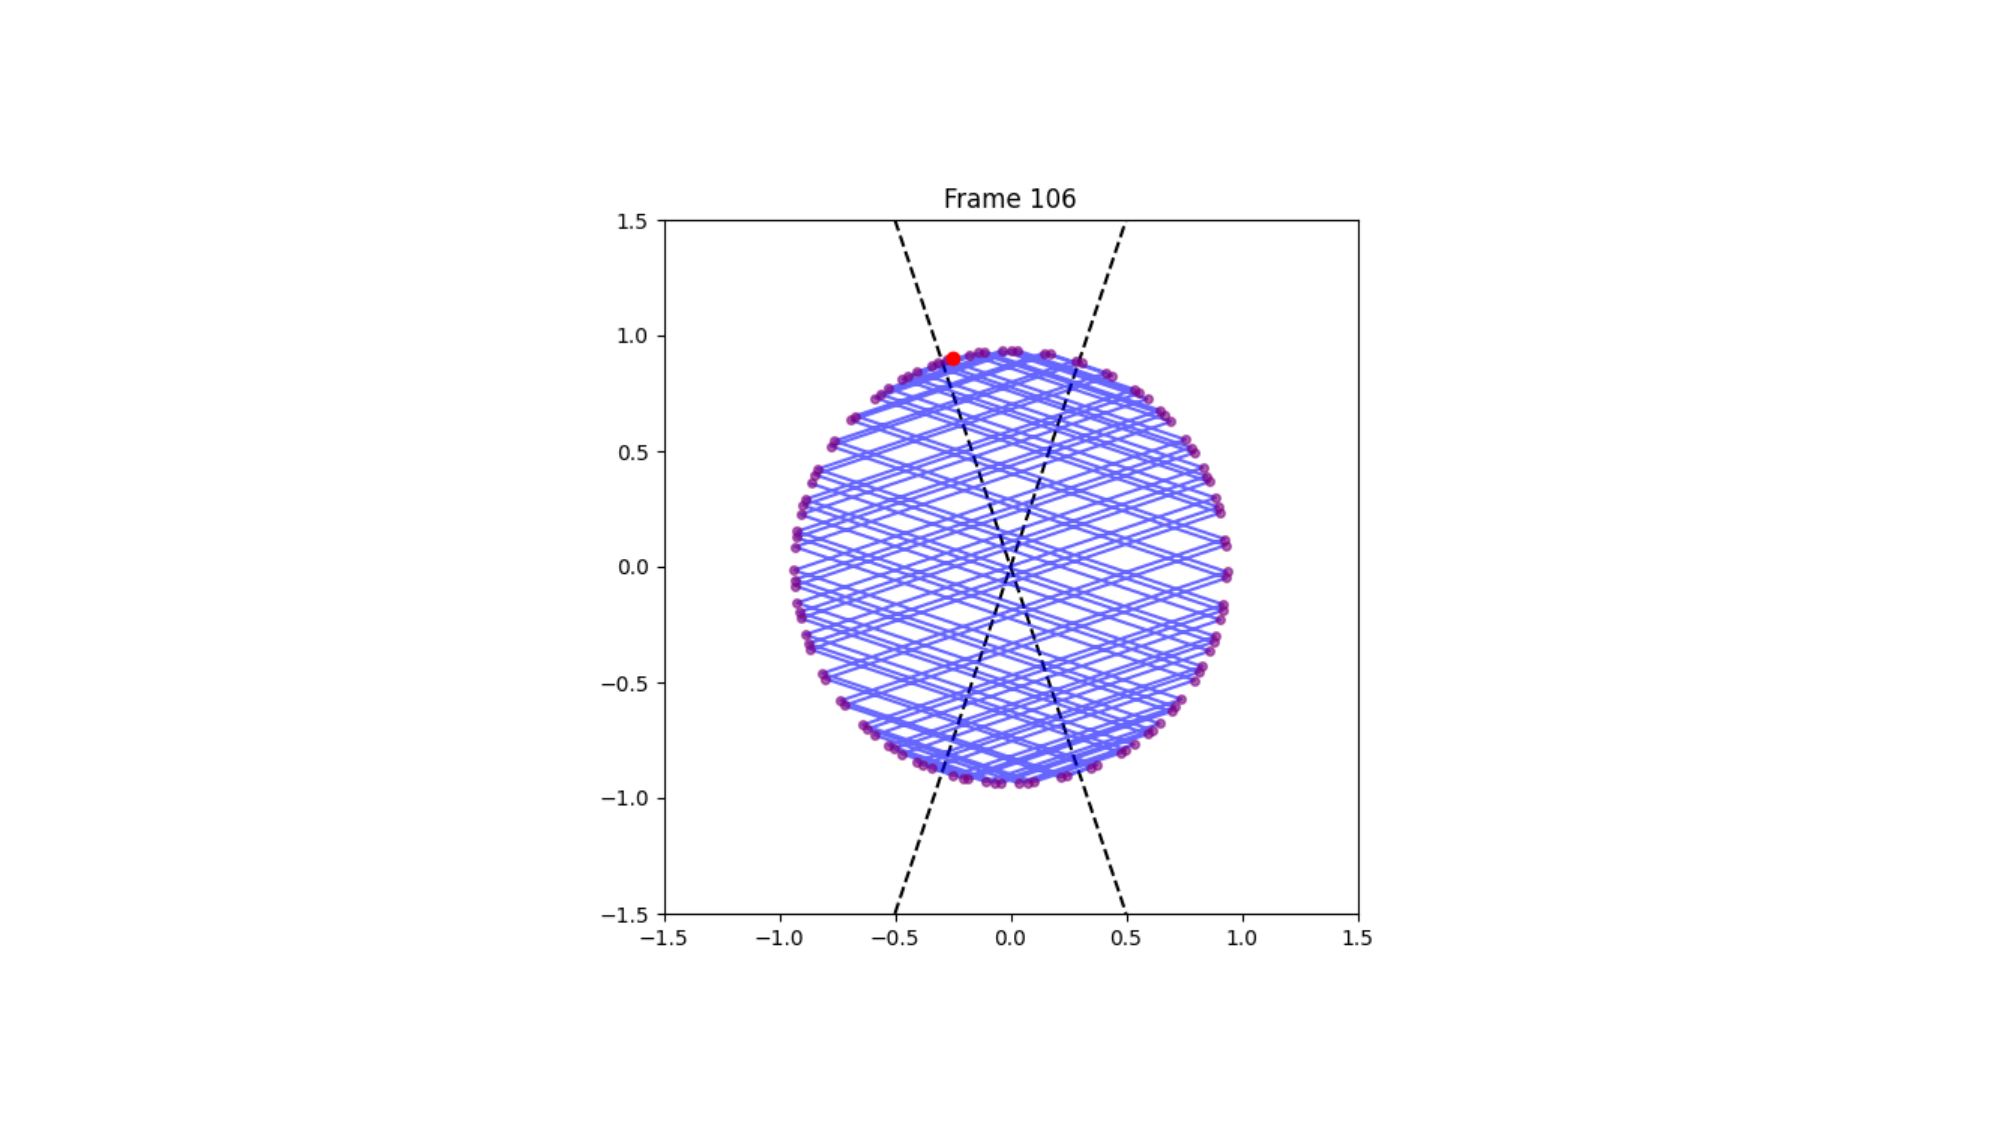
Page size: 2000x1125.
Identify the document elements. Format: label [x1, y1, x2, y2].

picture [549, 112, 1450, 1013]
